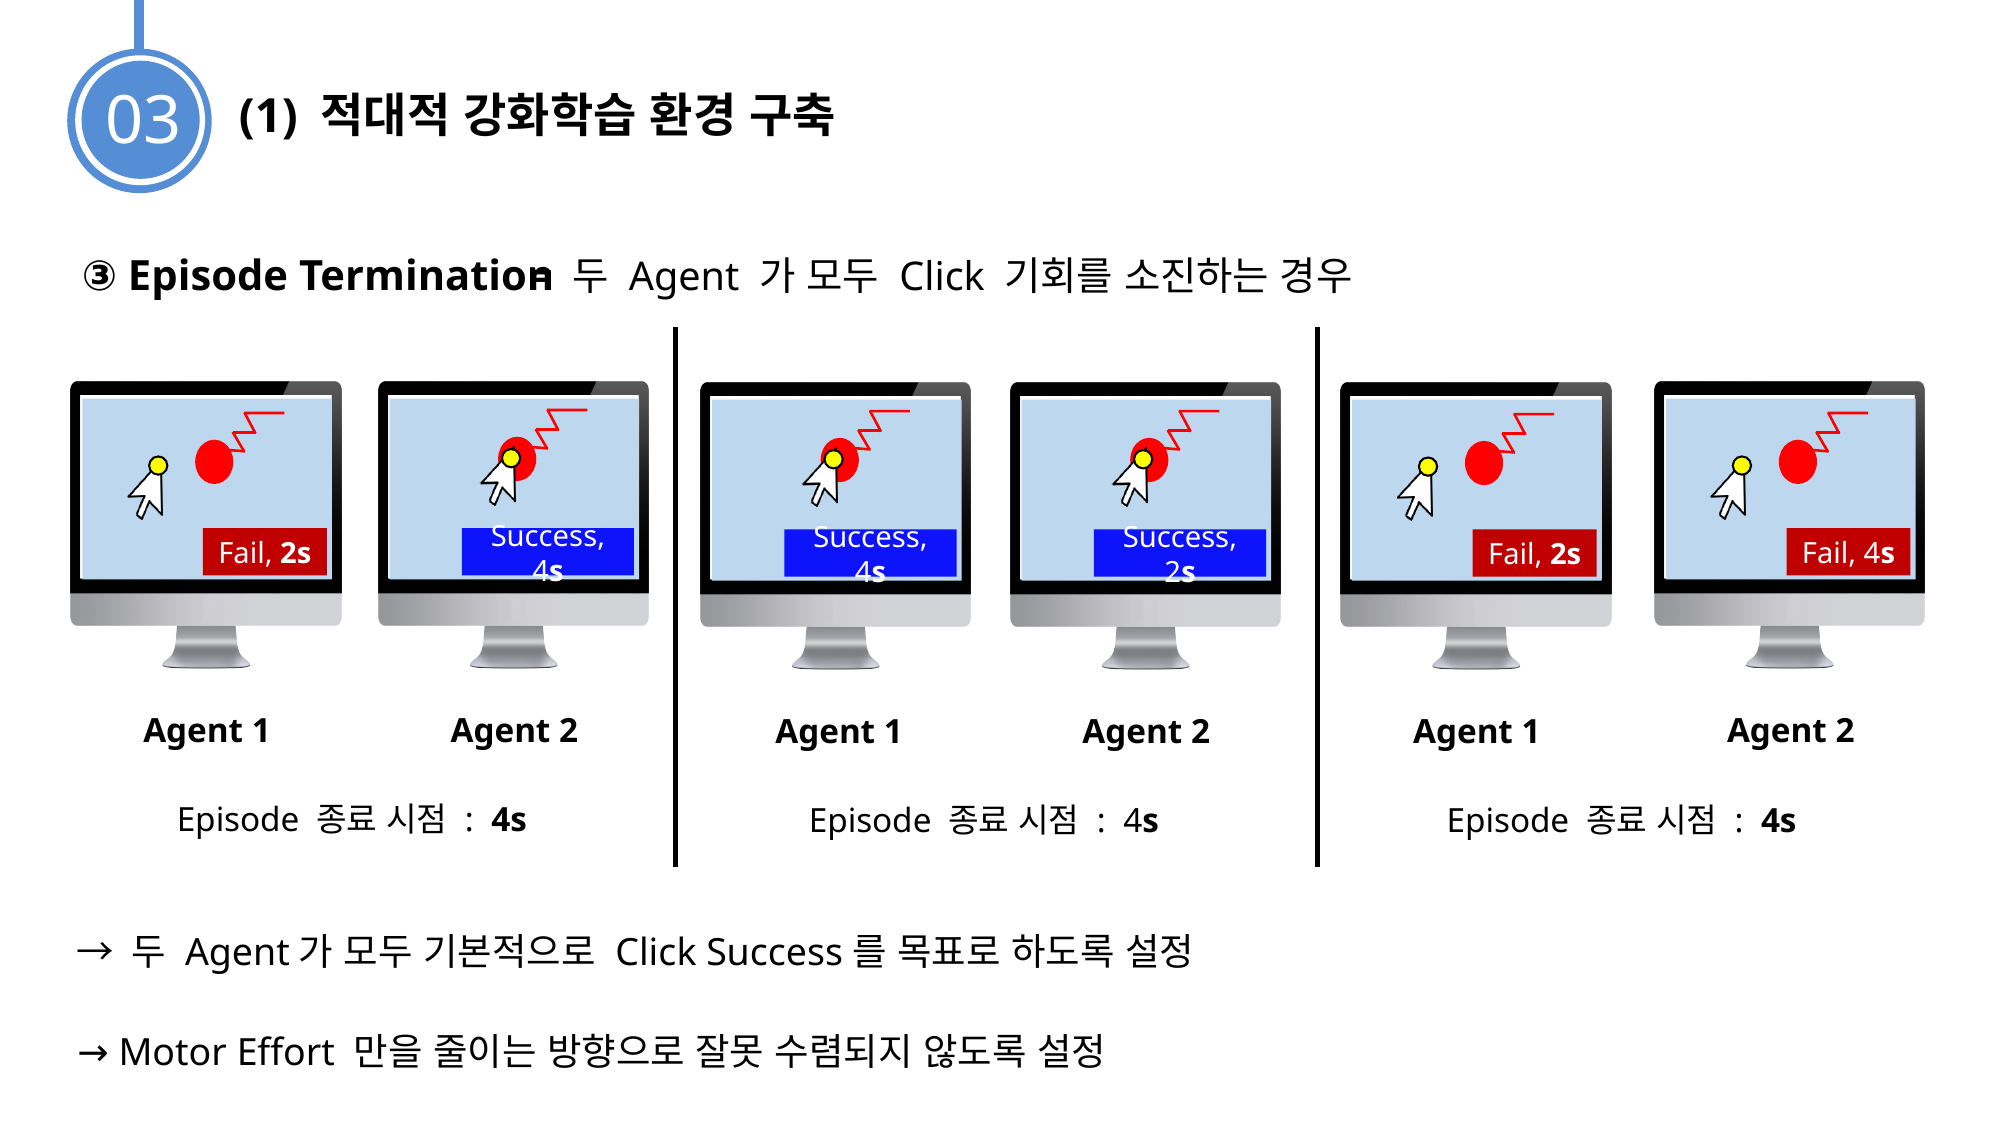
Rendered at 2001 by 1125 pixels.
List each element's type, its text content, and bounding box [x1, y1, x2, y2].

text_box Agent 2 [1636, 681, 1946, 757]
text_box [121, 412, 285, 523]
picture [1340, 382, 1612, 674]
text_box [820, 410, 910, 483]
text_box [1390, 413, 1555, 524]
text_box Episode 종료 시점 : 4s [140, 771, 564, 846]
text_box Agent 1 [52, 681, 359, 757]
text_box Agent 1 [1322, 682, 1632, 758]
text_box (1) 적대적 강화학습 환경 구축 [223, 84, 1461, 150]
text_box Episode 종료 시점 : 4s [1410, 772, 1833, 847]
text_box Episode 종료 시점 : 4s [772, 772, 1196, 847]
text_box → 두 Agent가 모두 기본적으로 Click Success를 목표로 하도록 설정 [52, 897, 1280, 981]
picture [1010, 382, 1281, 674]
picture [70, 381, 342, 673]
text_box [1130, 410, 1220, 483]
text_box ③ Episode Termination [67, 216, 1209, 307]
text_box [1704, 412, 1869, 523]
picture [1654, 381, 1925, 673]
text_box → Motor Effort 만을 줄이는 방향으로 잘못 수렴되지 않도록 설정 [52, 997, 1280, 1081]
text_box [498, 409, 588, 482]
text_box Agent 1 [684, 682, 992, 758]
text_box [67, 48, 216, 194]
picture [378, 381, 649, 673]
picture [700, 382, 972, 674]
text_box = 두 Agent 가 모두 Click 기회를 소진하는 경우 [515, 219, 1853, 306]
text_box Agent 2 [992, 682, 1301, 758]
text_box Agent 2 [359, 681, 669, 757]
